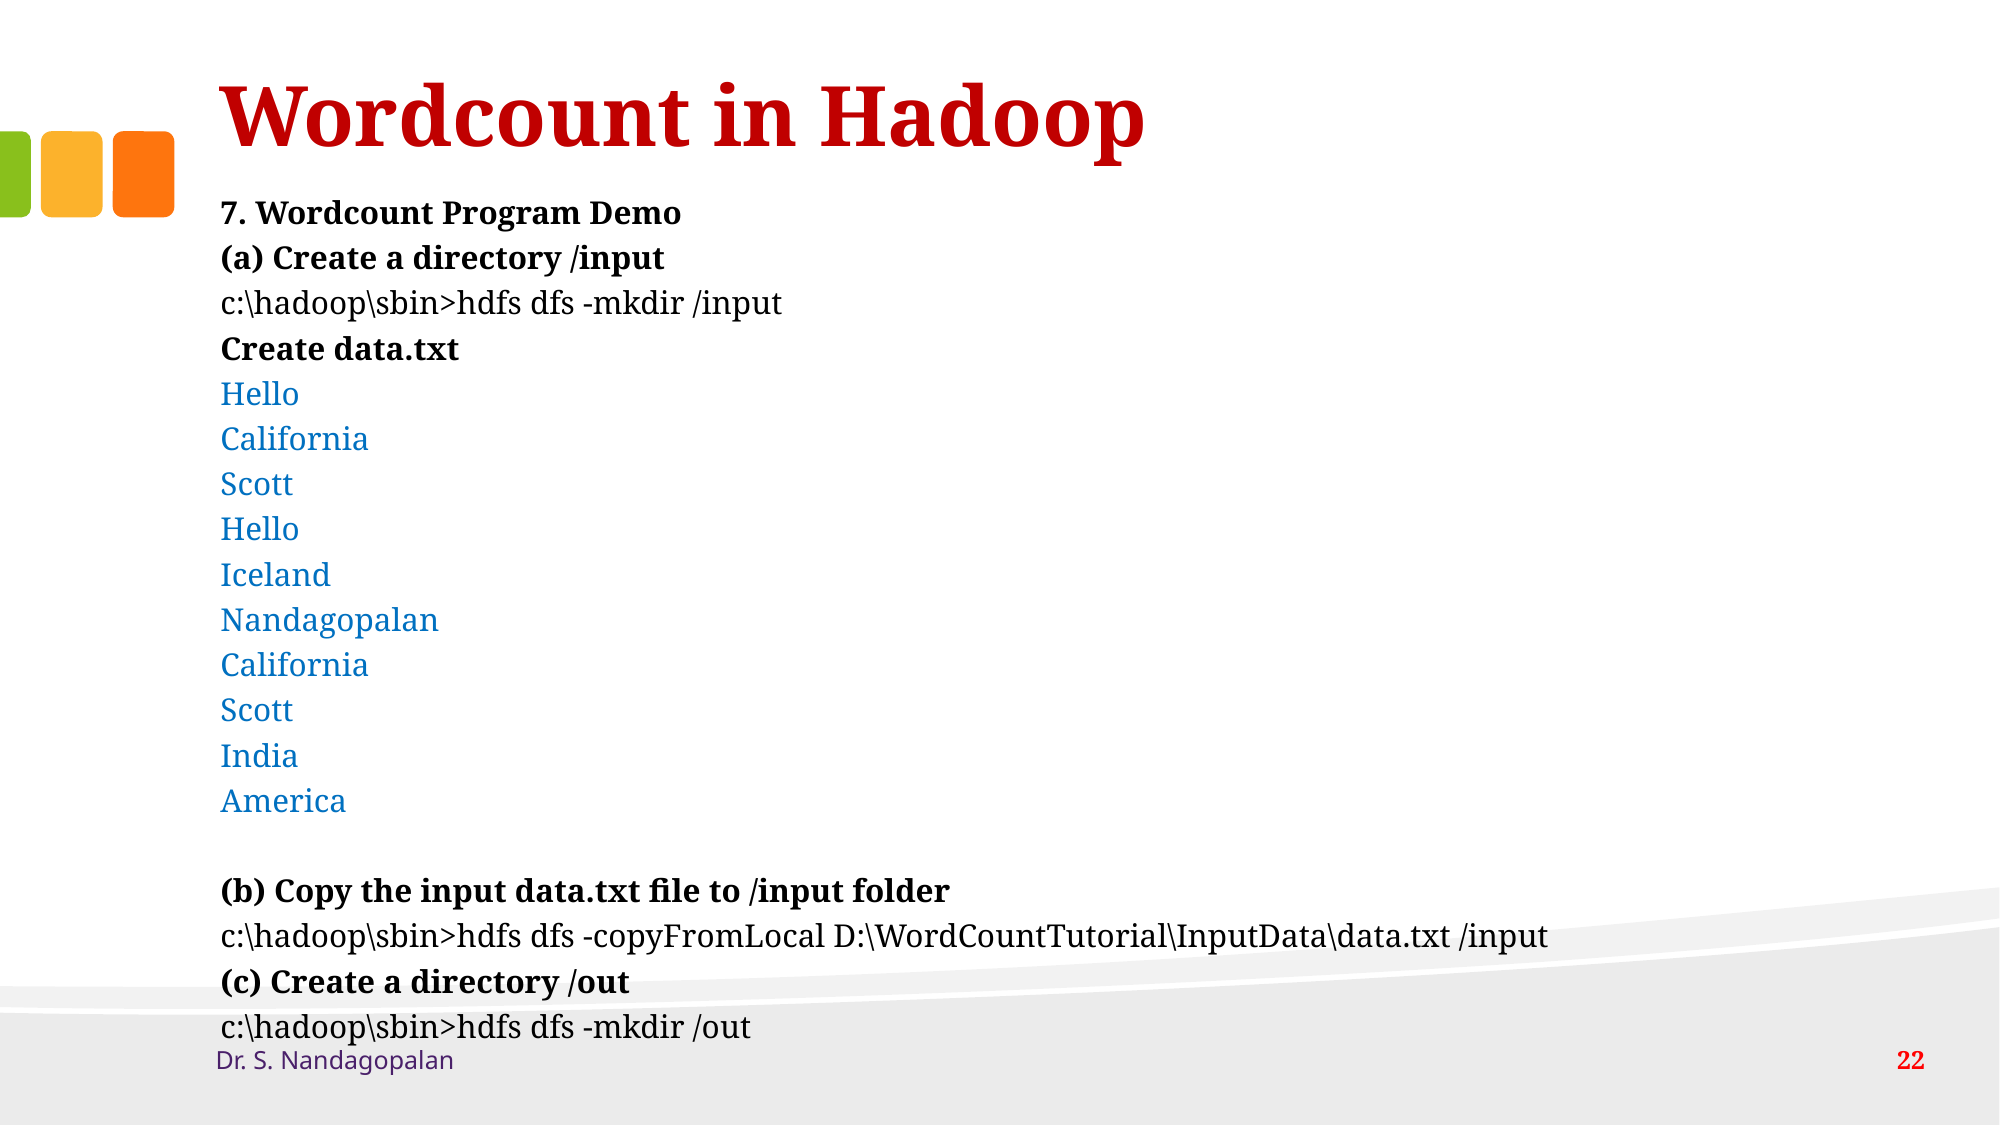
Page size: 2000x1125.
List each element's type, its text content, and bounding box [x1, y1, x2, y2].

footer Dr. S. Nandagopalan [195, 1046, 1556, 1077]
title Wordcount in Hadoop [199, 24, 1800, 173]
slide_number 22 [1811, 1046, 1946, 1077]
list 7. Wordcount Program Demo (a) Create a directory /input c:\hadoop\sbin>hdfs dfs -mkdir /input Create data.txt Hello California Scott Hello Iceland Nandagopalan California Scott India America (b) Copy the input data.txt file to /input folder c:\hadoop\sbin>hdfs dfs -copyFromLocal D:\WordCountTutorial\InputData\data.txt /input (c) Create a directory /out c:\hadoop\sbin>hdfs dfs -mkdir /out [200, 175, 1800, 1056]
